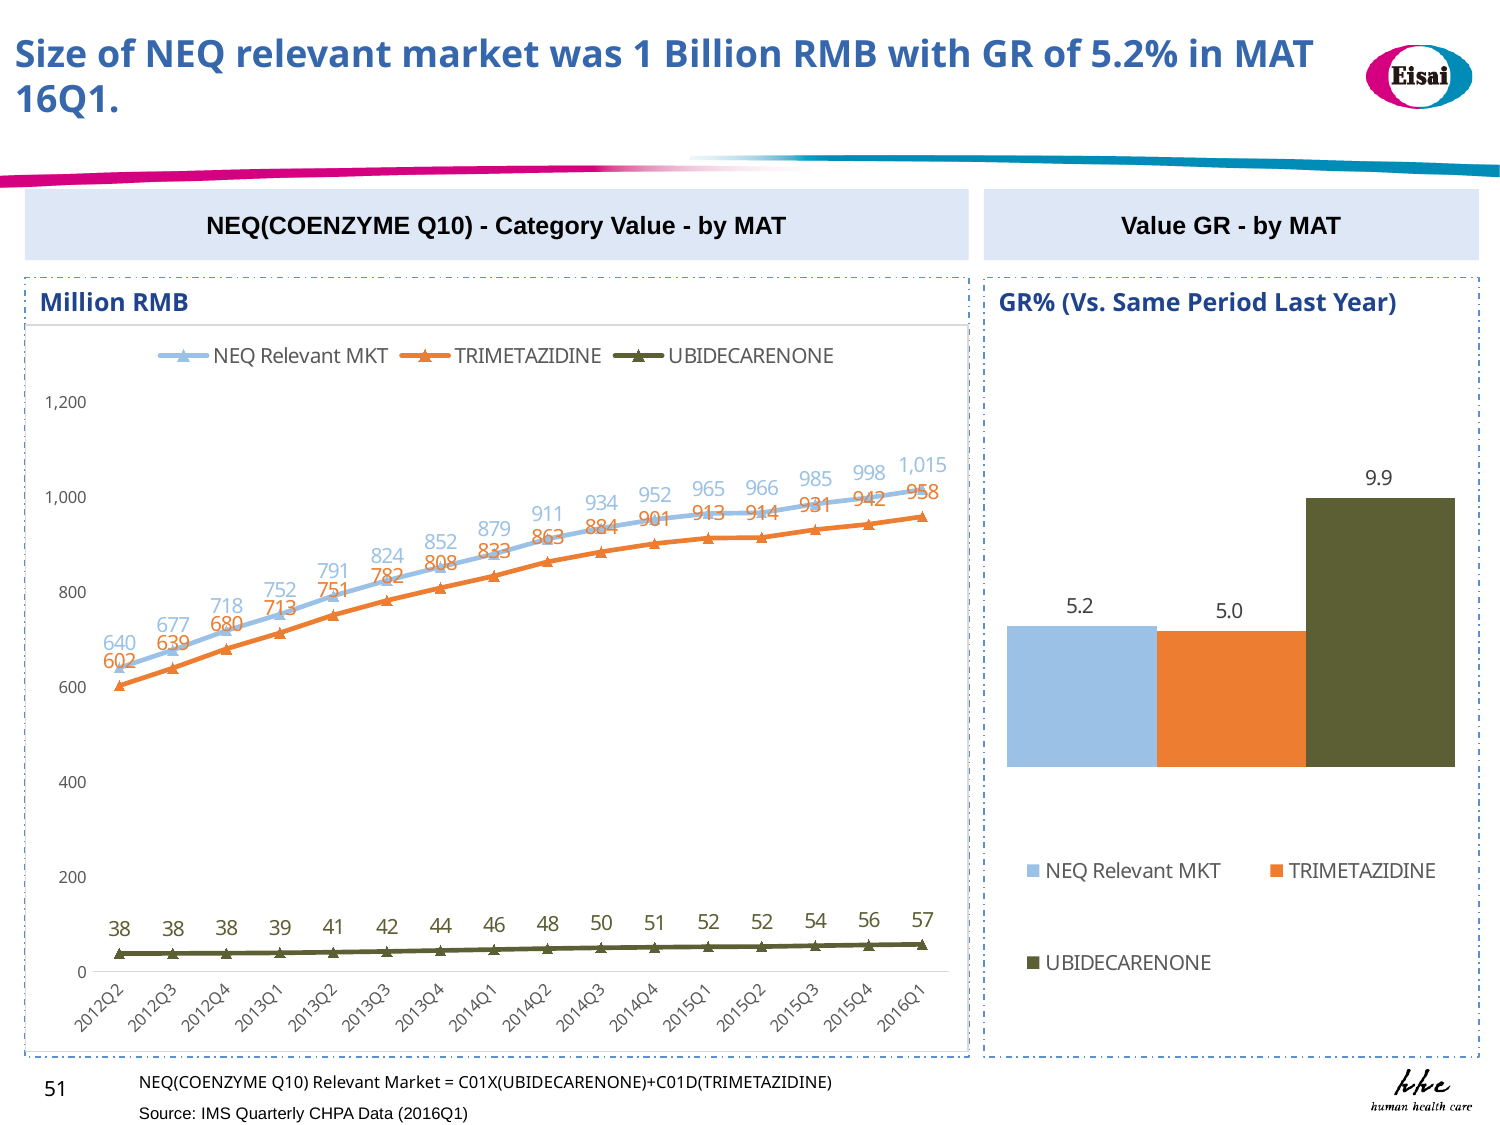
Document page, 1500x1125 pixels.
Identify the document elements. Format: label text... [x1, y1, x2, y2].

picture [1436, 45, 1473, 70]
picture [1366, 45, 1450, 110]
list Size of NEQ relevant market was 1 Billion RMB with GR of 5.2% in MAT 16Q1. [0, 0, 1337, 150]
text_box Source: IMS Quarterly CHPA Data (2016Q1) [123, 1095, 1372, 1125]
text_box Value GR - by MAT [983, 189, 1479, 261]
picture [1424, 83, 1473, 110]
chart [24, 323, 970, 1053]
picture [1372, 1069, 1473, 1111]
chart [983, 323, 1480, 1053]
list NEQ(COENZYME Q10) Relevant Market = C01X(UBIDECARENONE)+C01D(TRIMETAZIDINE) [123, 1068, 1372, 1095]
picture [0, 152, 1500, 191]
slide_number 51 [29, 1069, 123, 1110]
text_box [24, 277, 969, 323]
text_box [983, 277, 1479, 323]
text_box NEQ(COENZYME Q10) - Category Value - by MAT [24, 189, 969, 261]
